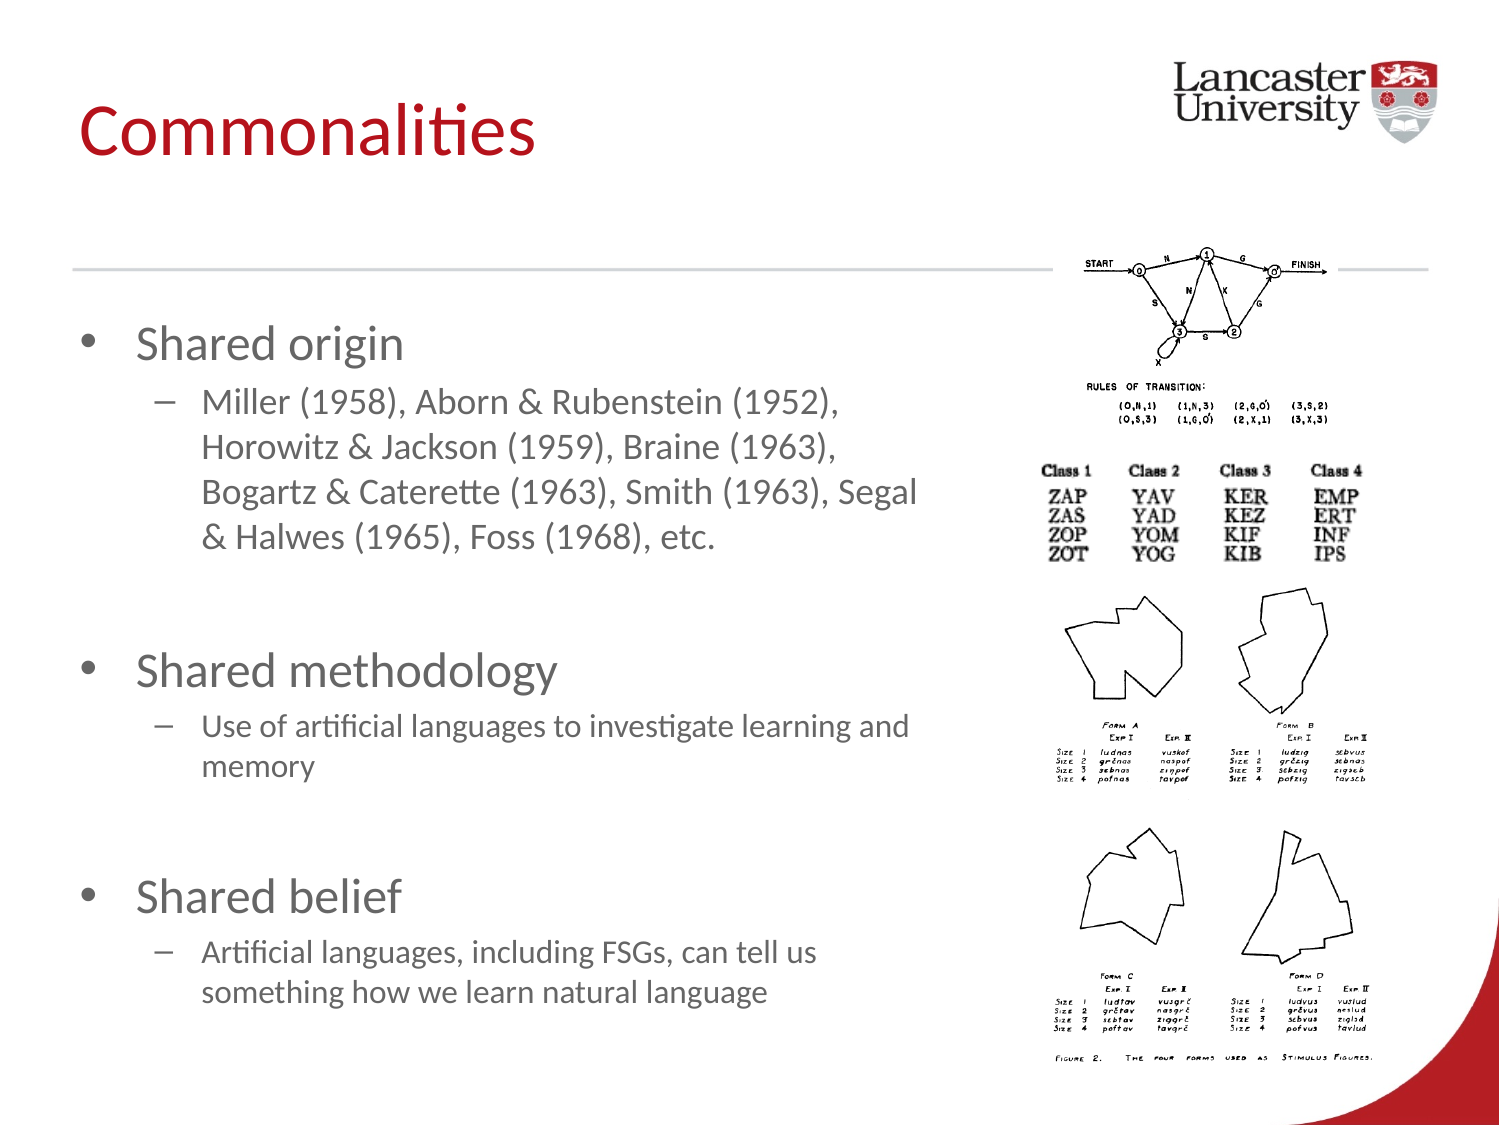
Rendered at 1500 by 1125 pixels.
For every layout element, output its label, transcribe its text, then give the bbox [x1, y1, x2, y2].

picture [0, 0, 1499, 1125]
title Commonalities [64, 90, 1176, 279]
list Shared origin Miller (1958), Aborn & Rubenstein (1952), Horowitz & Jackson (1959), Braine (1963), Bogartz & Caterette (1963), Smith (1963), Segal & Halwes (1965), Foss (1968), etc. Shared methodology Use of artificial languages to investigate learning and memory Shared belief Artificial languages, including FSGs, can tell us something how we learn natural language [64, 302, 963, 1083]
